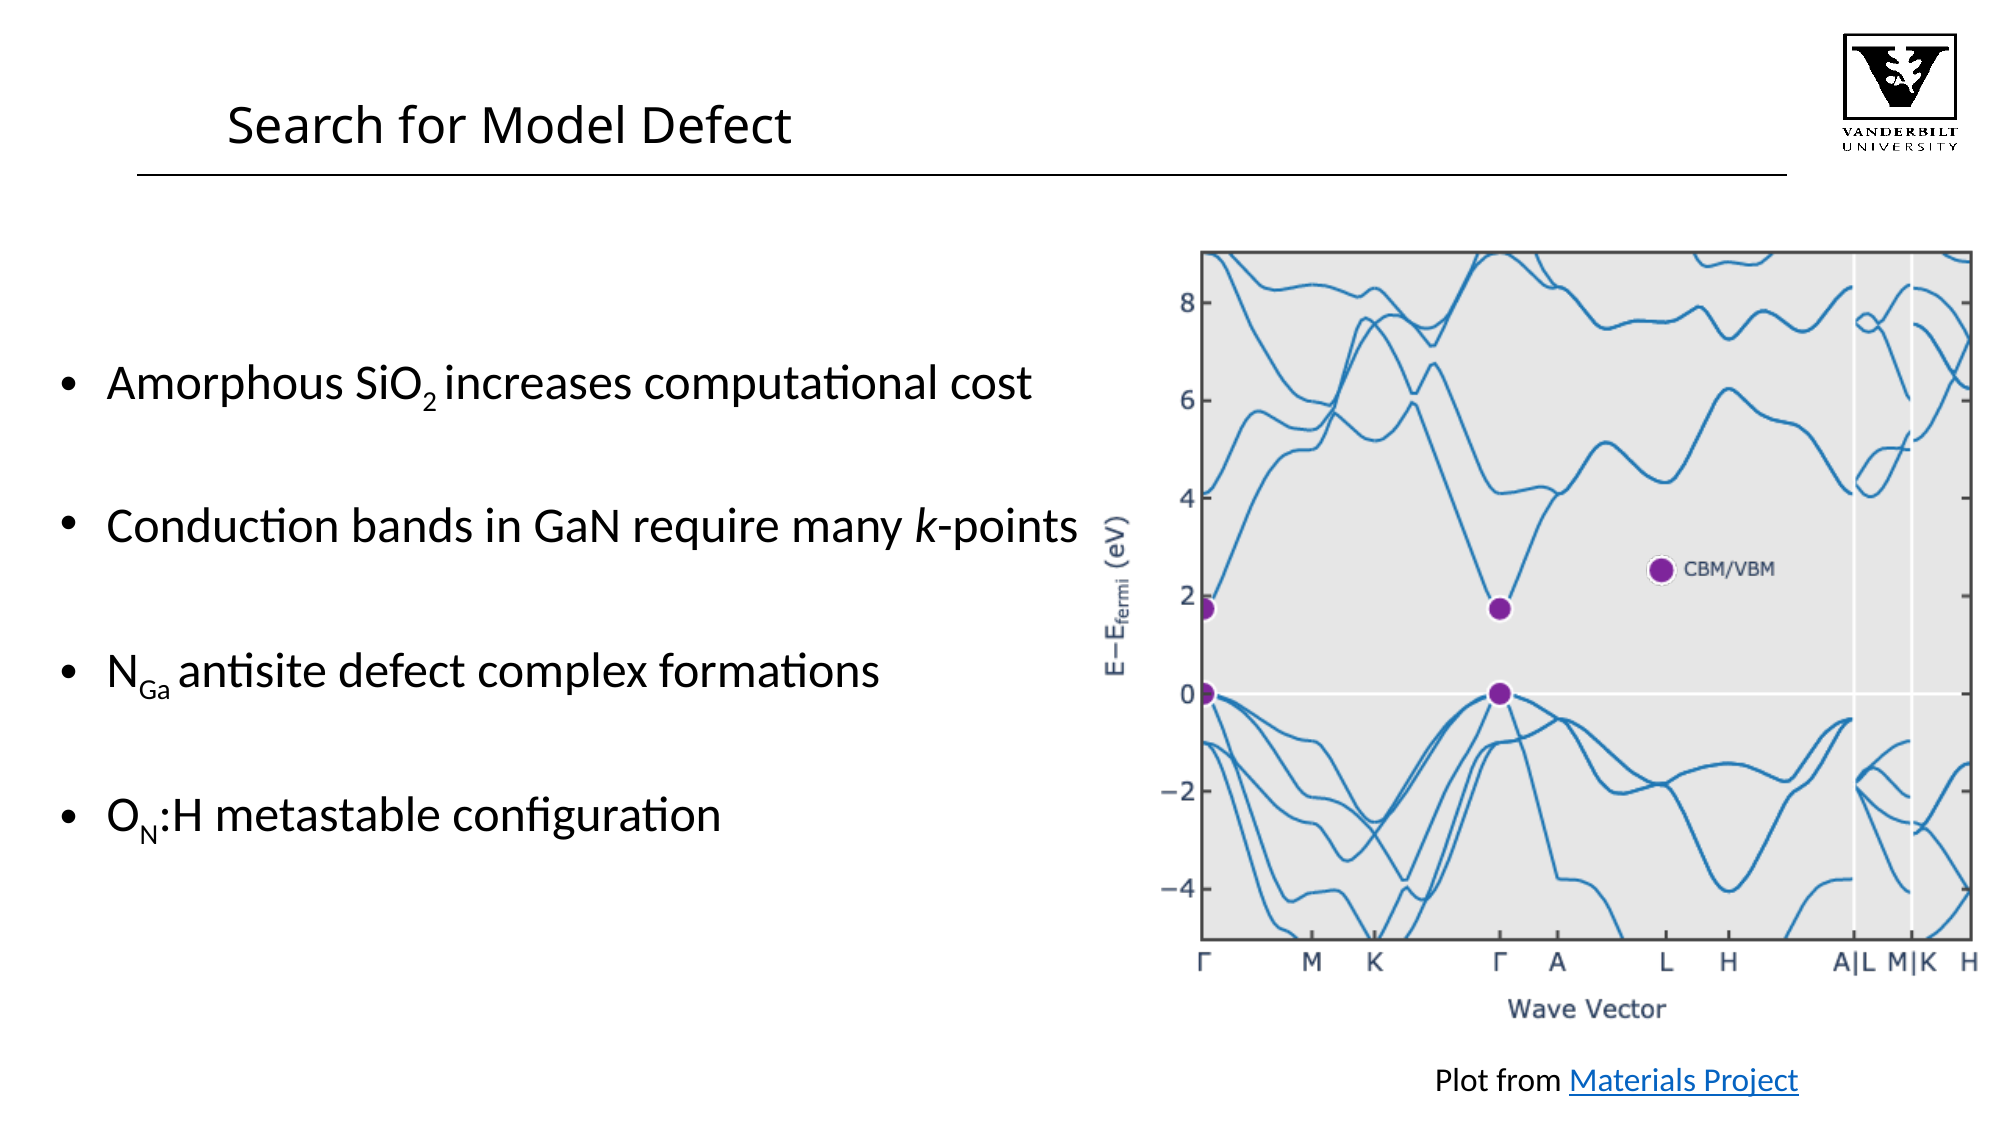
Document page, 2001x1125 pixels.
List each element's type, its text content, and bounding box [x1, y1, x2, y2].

text_box Conduction bands in GaN require many k-points [44, 485, 1098, 560]
text_box NGa antisite defect complex formations [44, 629, 969, 713]
text_box Plot from Materials Project [1420, 1050, 2000, 1106]
picture [1098, 1, 2000, 1037]
text_box ON:H metastable configuration [45, 774, 1028, 858]
title Search for Model Defect [212, 67, 1713, 188]
text_box Amorphous SiO2 increases computational cost [44, 341, 1070, 425]
